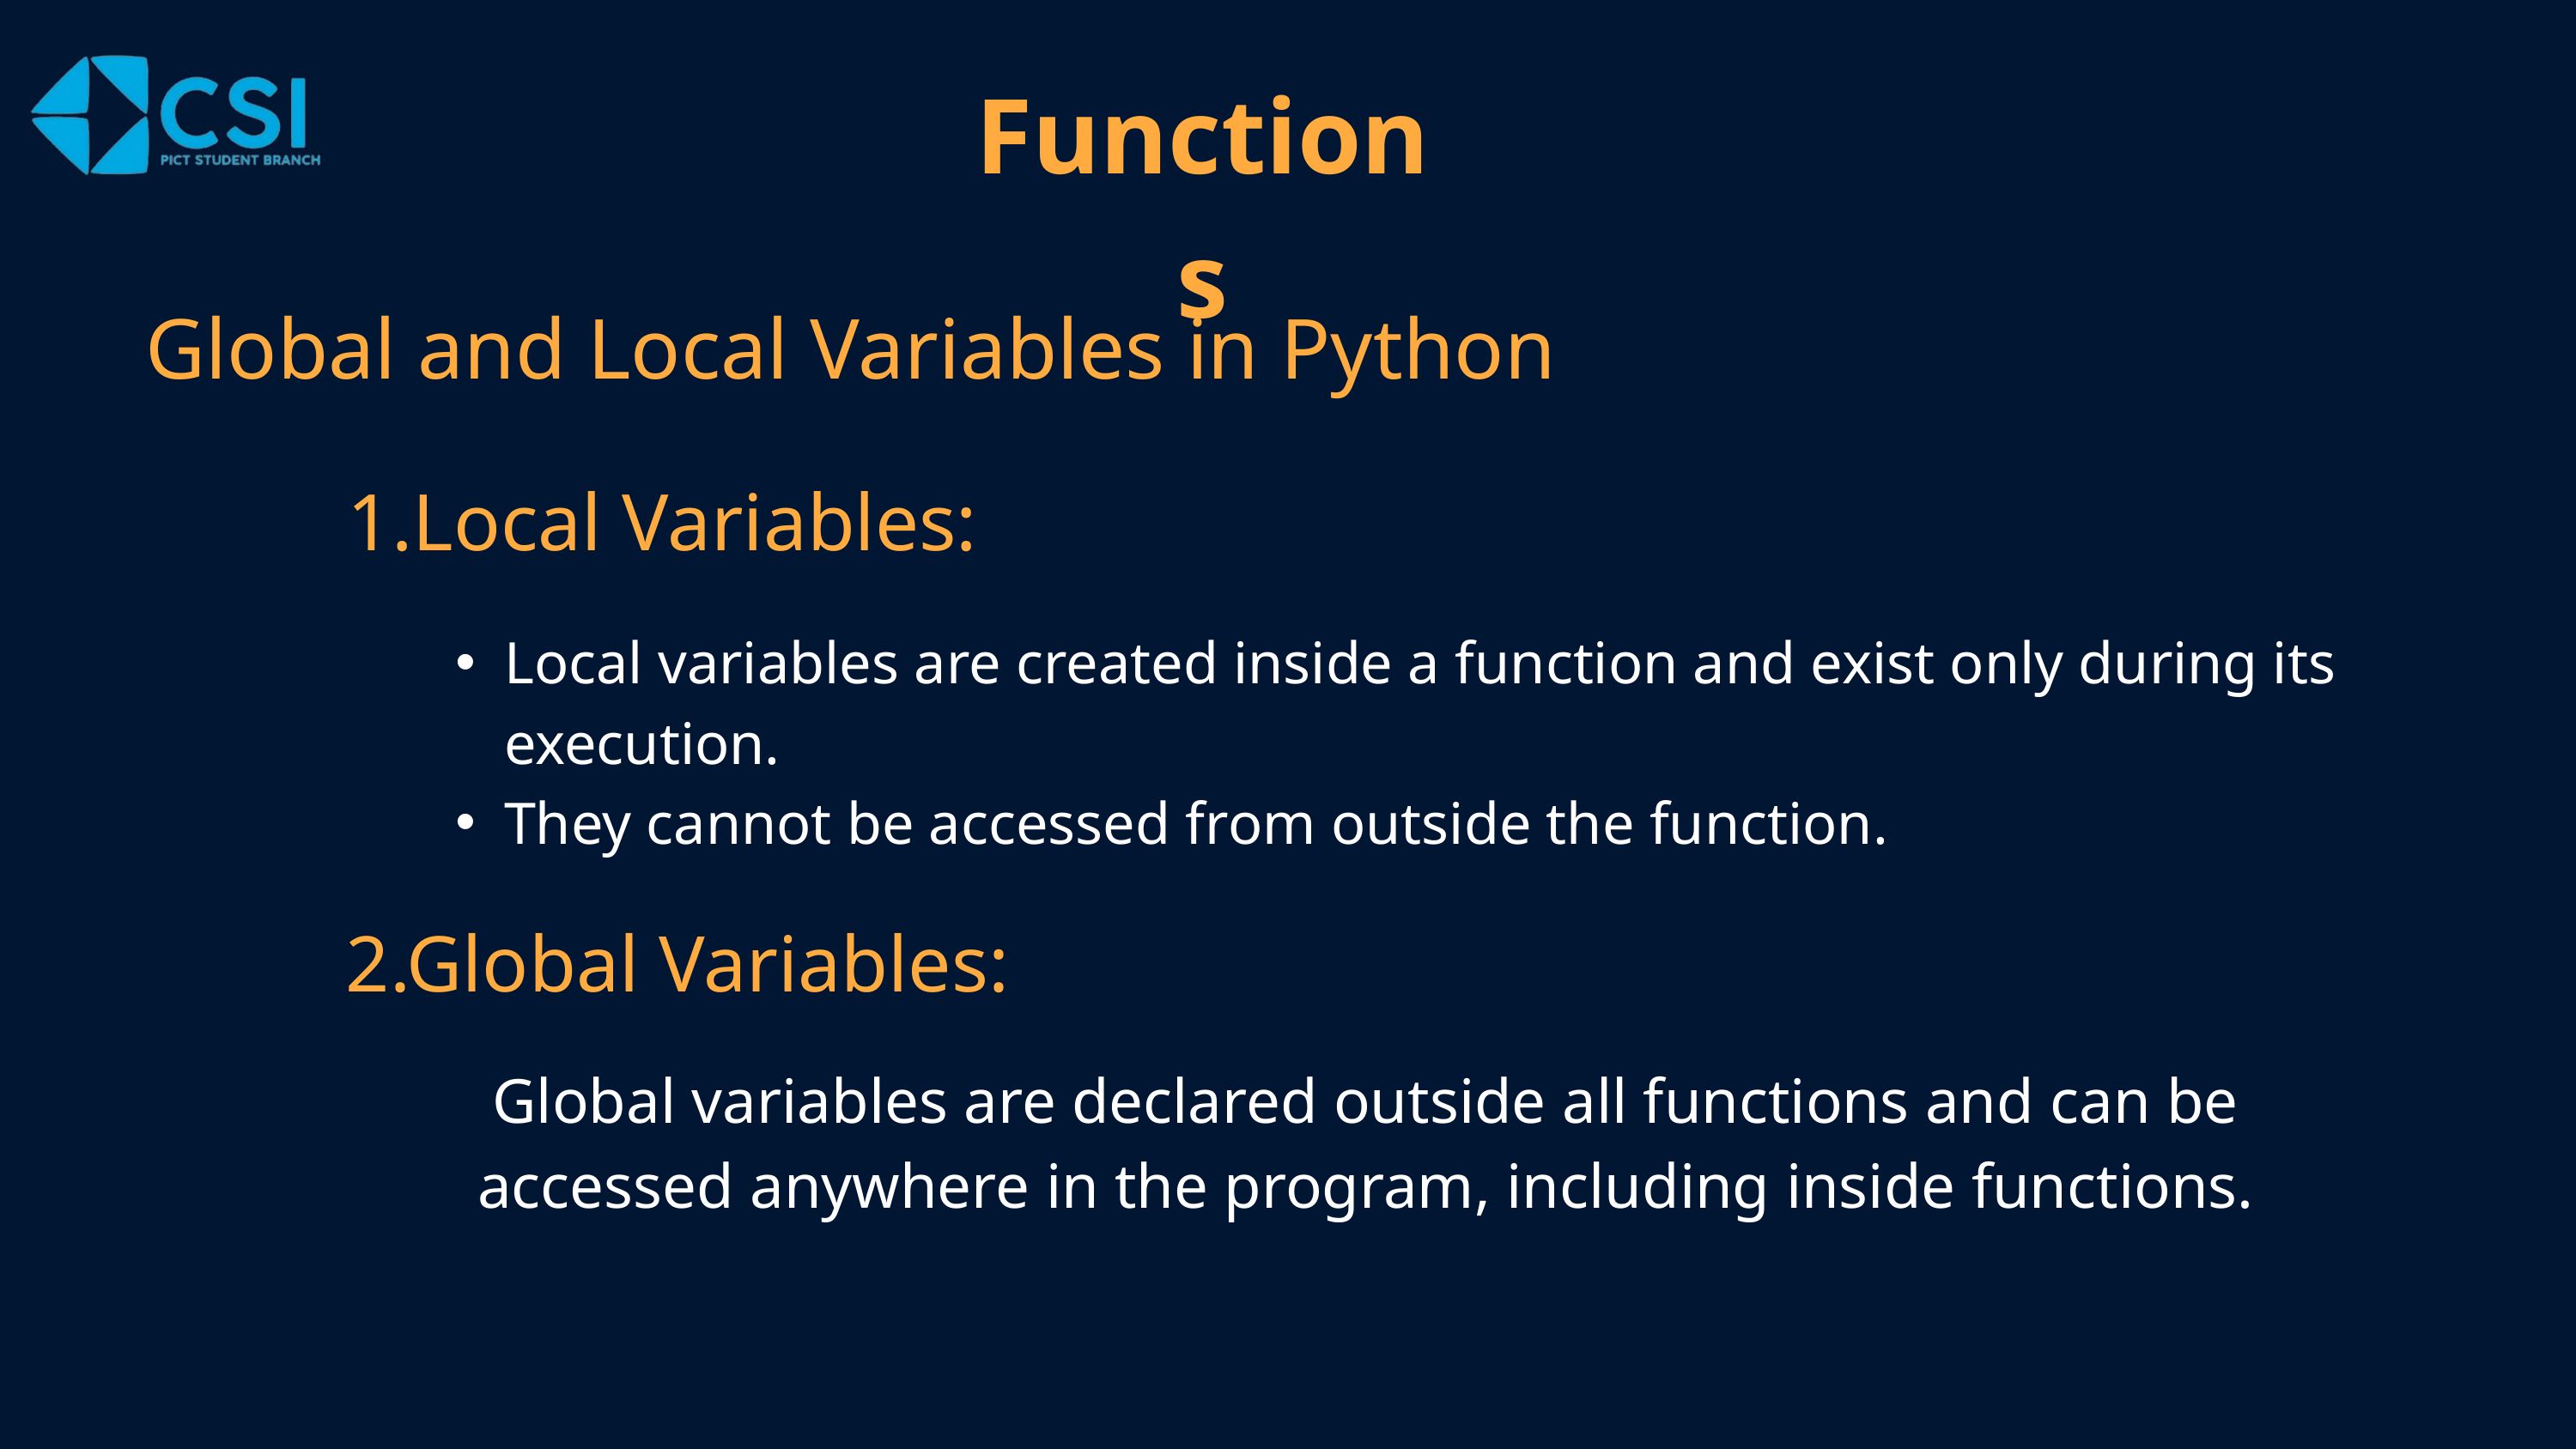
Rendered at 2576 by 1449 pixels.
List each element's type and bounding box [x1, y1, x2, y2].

text_box [0, 0, 2576, 1449]
